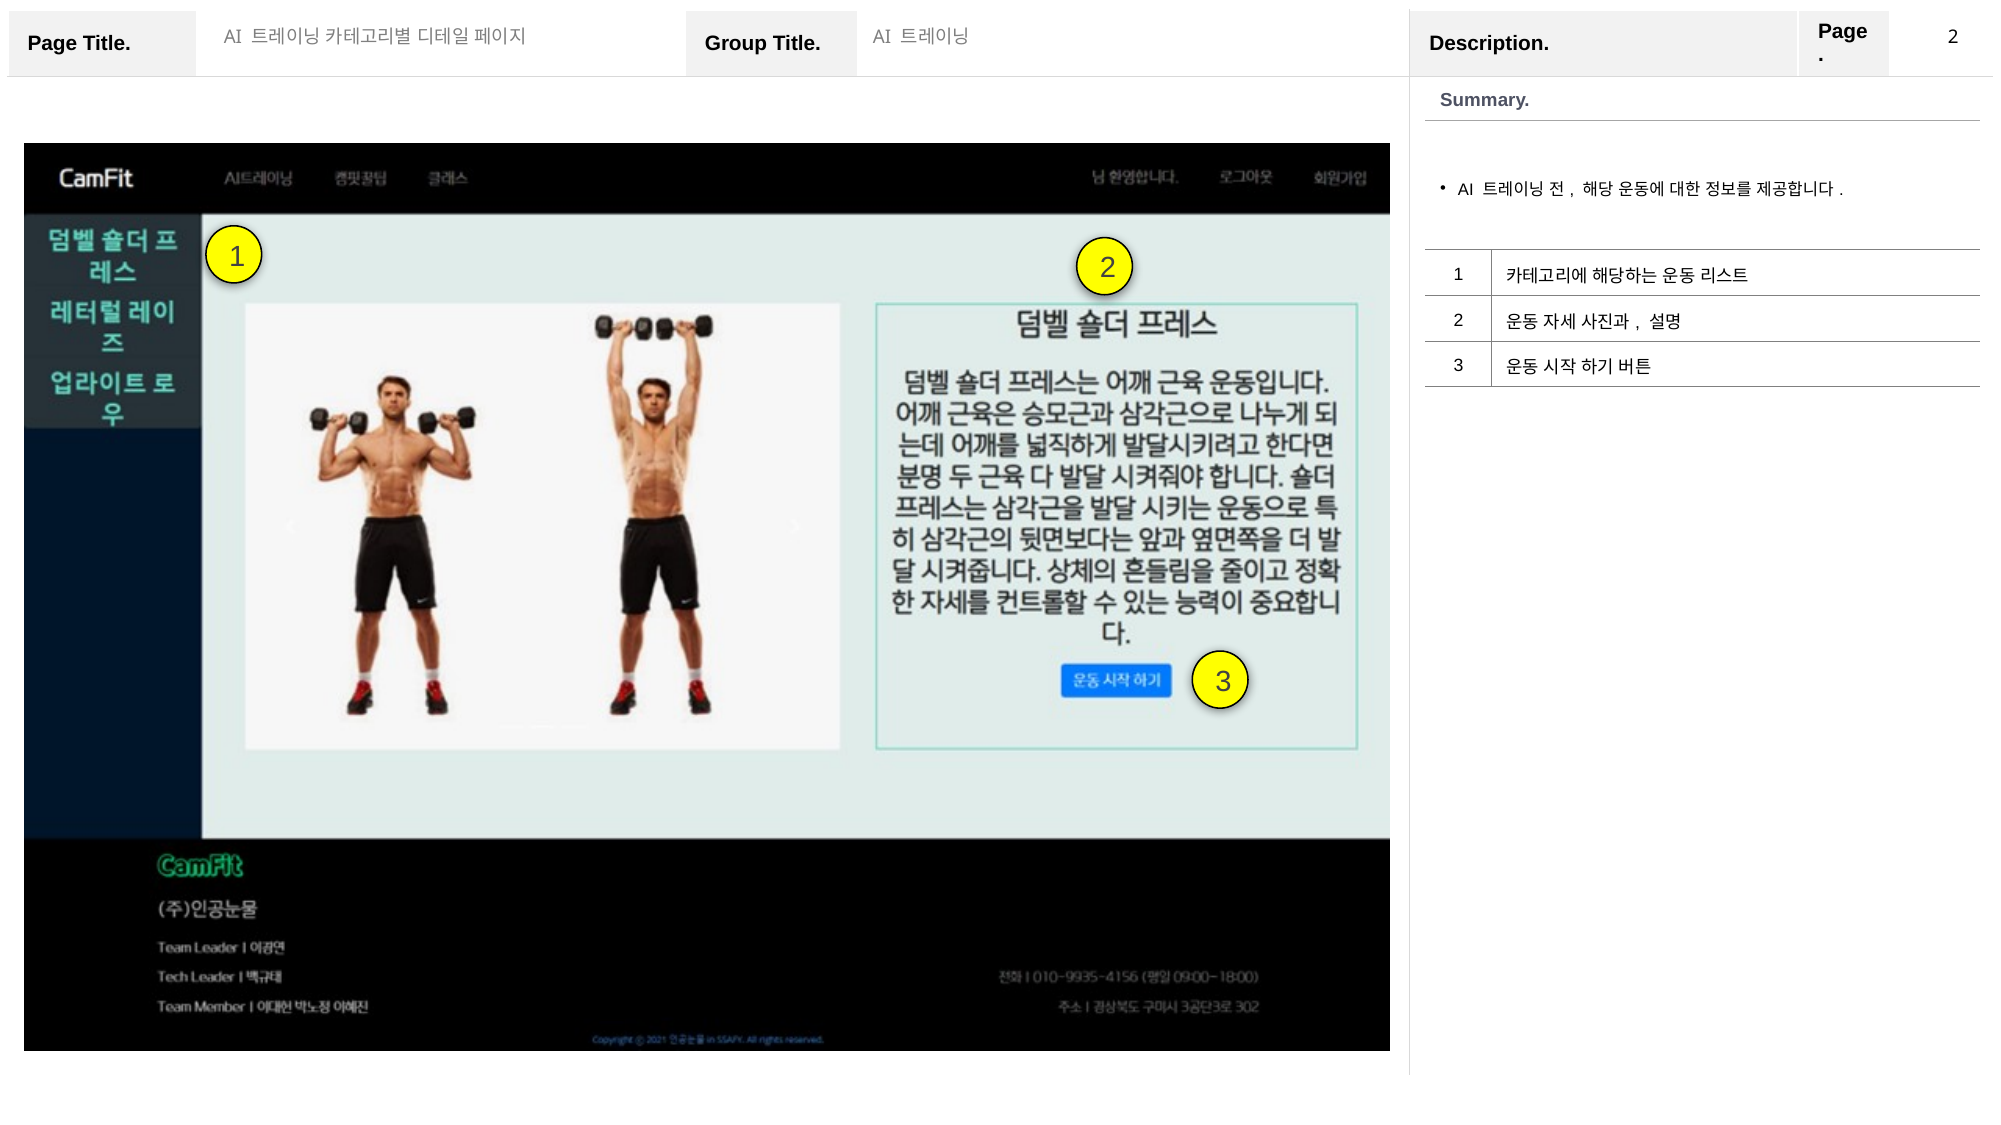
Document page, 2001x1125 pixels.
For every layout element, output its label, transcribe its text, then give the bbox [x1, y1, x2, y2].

table_cell 운동 시작 하기 버튼 [1492, 342, 1980, 386]
list AI 트레이닝 카테고리별 디테일 페이지 [209, 18, 696, 55]
table_header Summary. [1425, 78, 1980, 120]
table_cell 2 [1425, 296, 1491, 341]
table_cell 3 [1425, 342, 1491, 386]
table_cell AI 트레이닝 전, 해당 운동에 대한 정보를 제공합니다. [1425, 121, 1980, 249]
text_box 2 [1933, 17, 1974, 55]
picture [23, 142, 1390, 1052]
list AI 트레이닝 [858, 18, 1405, 55]
table_cell 운동 자세 사진과, 설명 [1492, 296, 1980, 341]
table_cell 카테고리에 해당하는 운동 리스트 [1492, 250, 1980, 295]
table_cell 1 [1425, 250, 1491, 295]
